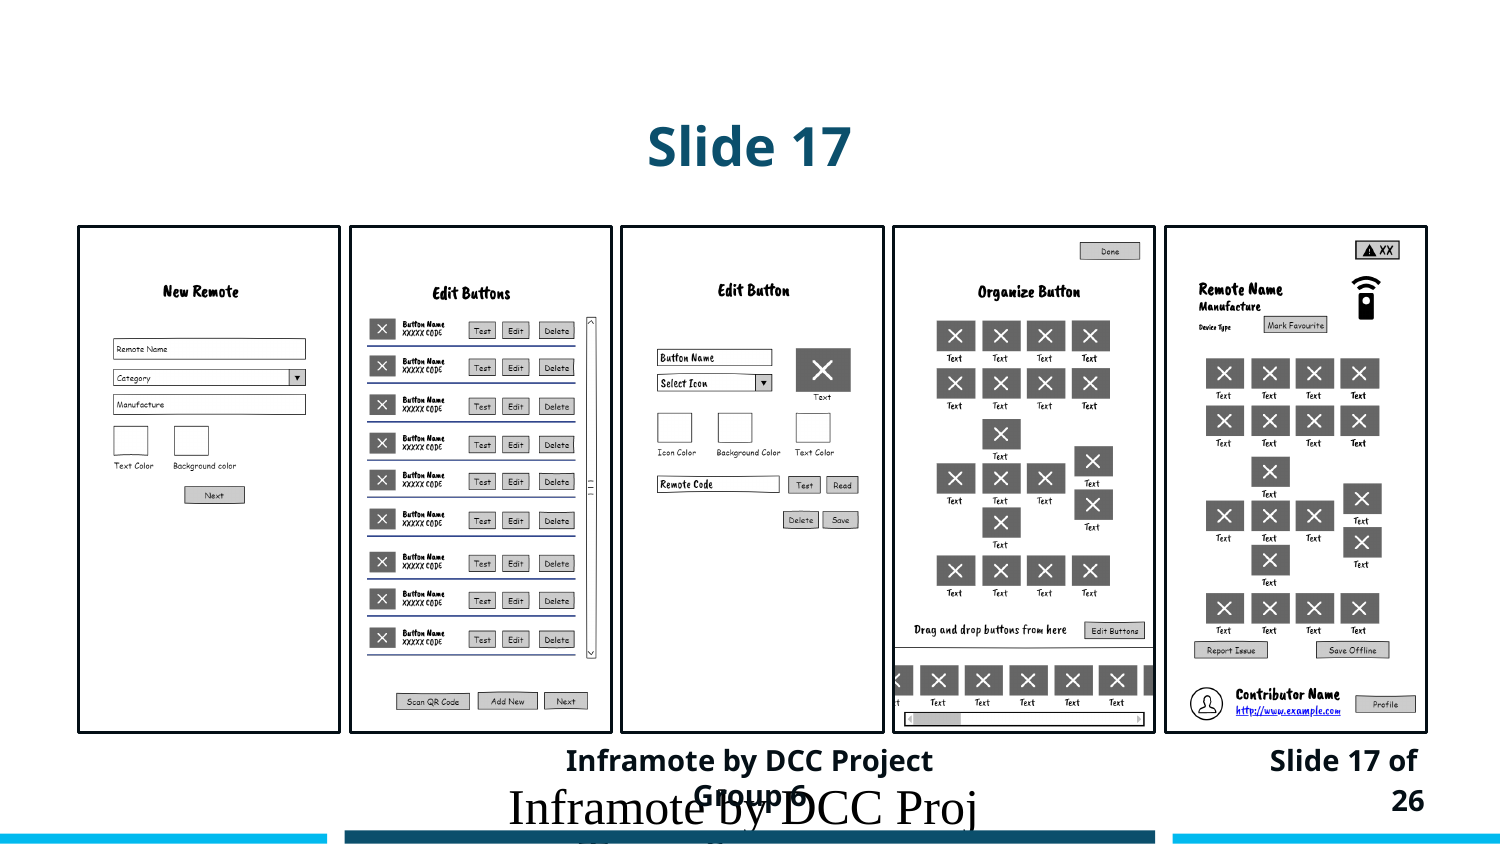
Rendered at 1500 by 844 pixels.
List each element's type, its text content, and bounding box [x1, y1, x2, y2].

footer Inframote by DCC Project Team 6 [496, 782, 1004, 827]
picture [623, 227, 882, 732]
text_box Slide <number> of 26 [1241, 742, 1425, 788]
text_box [344, 830, 1156, 844]
picture [1166, 227, 1426, 732]
text_box [1172, 833, 1500, 844]
picture [351, 227, 611, 732]
picture [894, 227, 1154, 732]
text_box <slide-name> [282, 111, 1218, 188]
text_box [0, 833, 328, 844]
text_box Inframote by DCC Project Group 6 [524, 742, 975, 782]
picture [79, 227, 339, 731]
